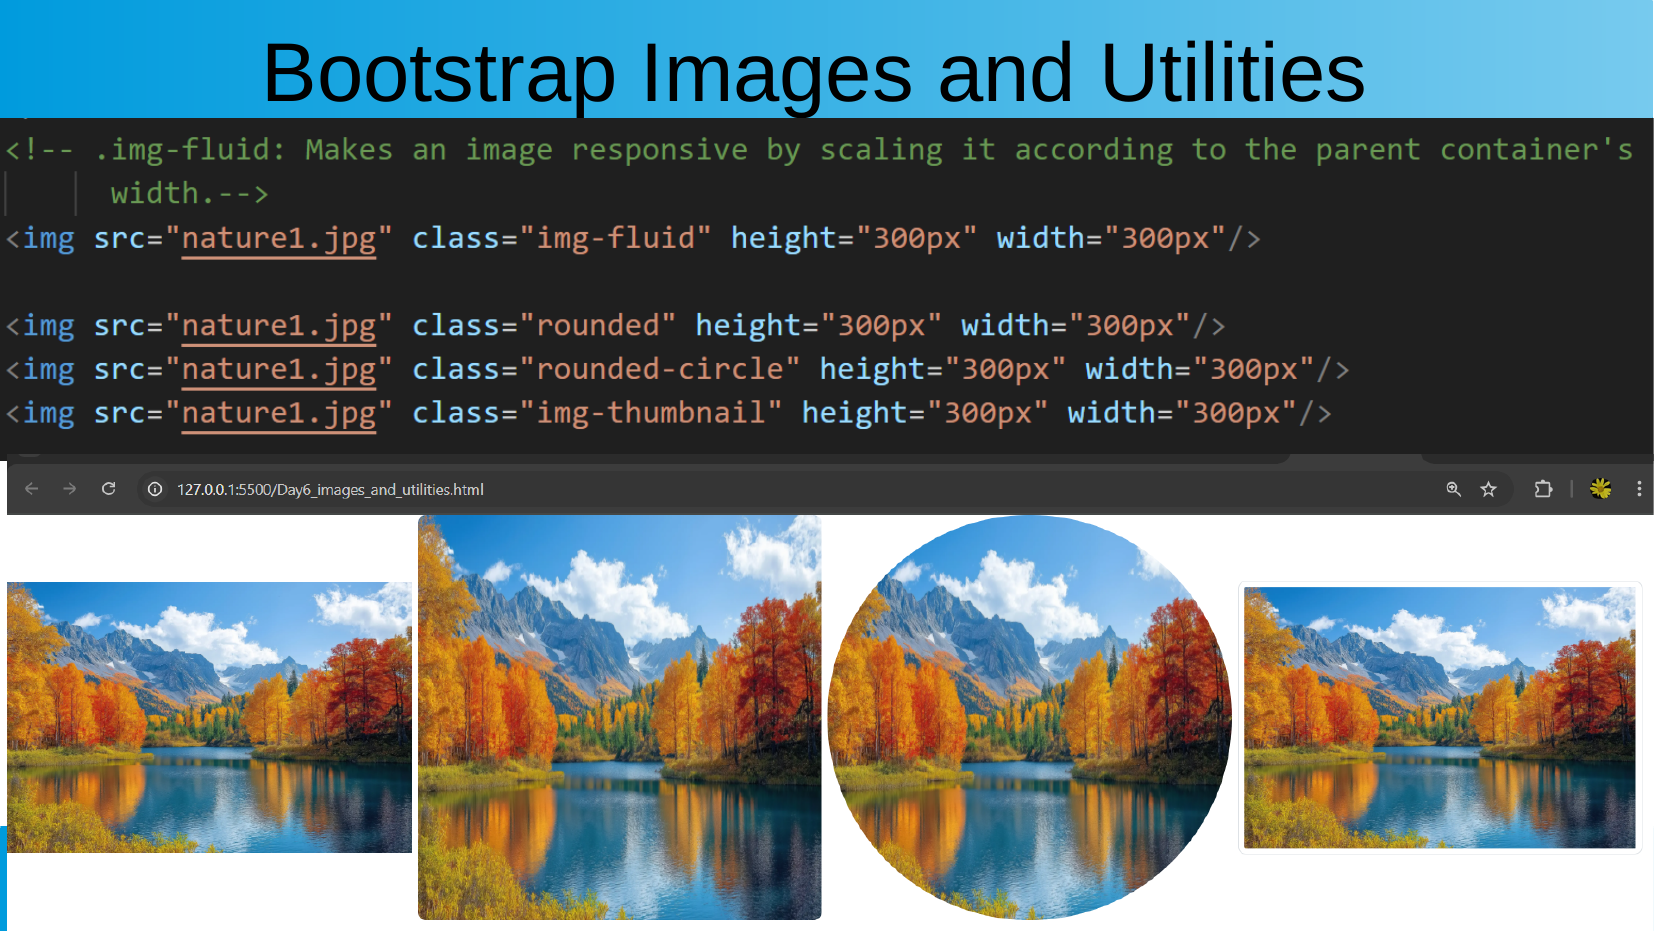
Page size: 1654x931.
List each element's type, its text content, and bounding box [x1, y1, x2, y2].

picture [0, 117, 1654, 931]
title Bootstrap Images and Utilities [59, 29, 1595, 108]
